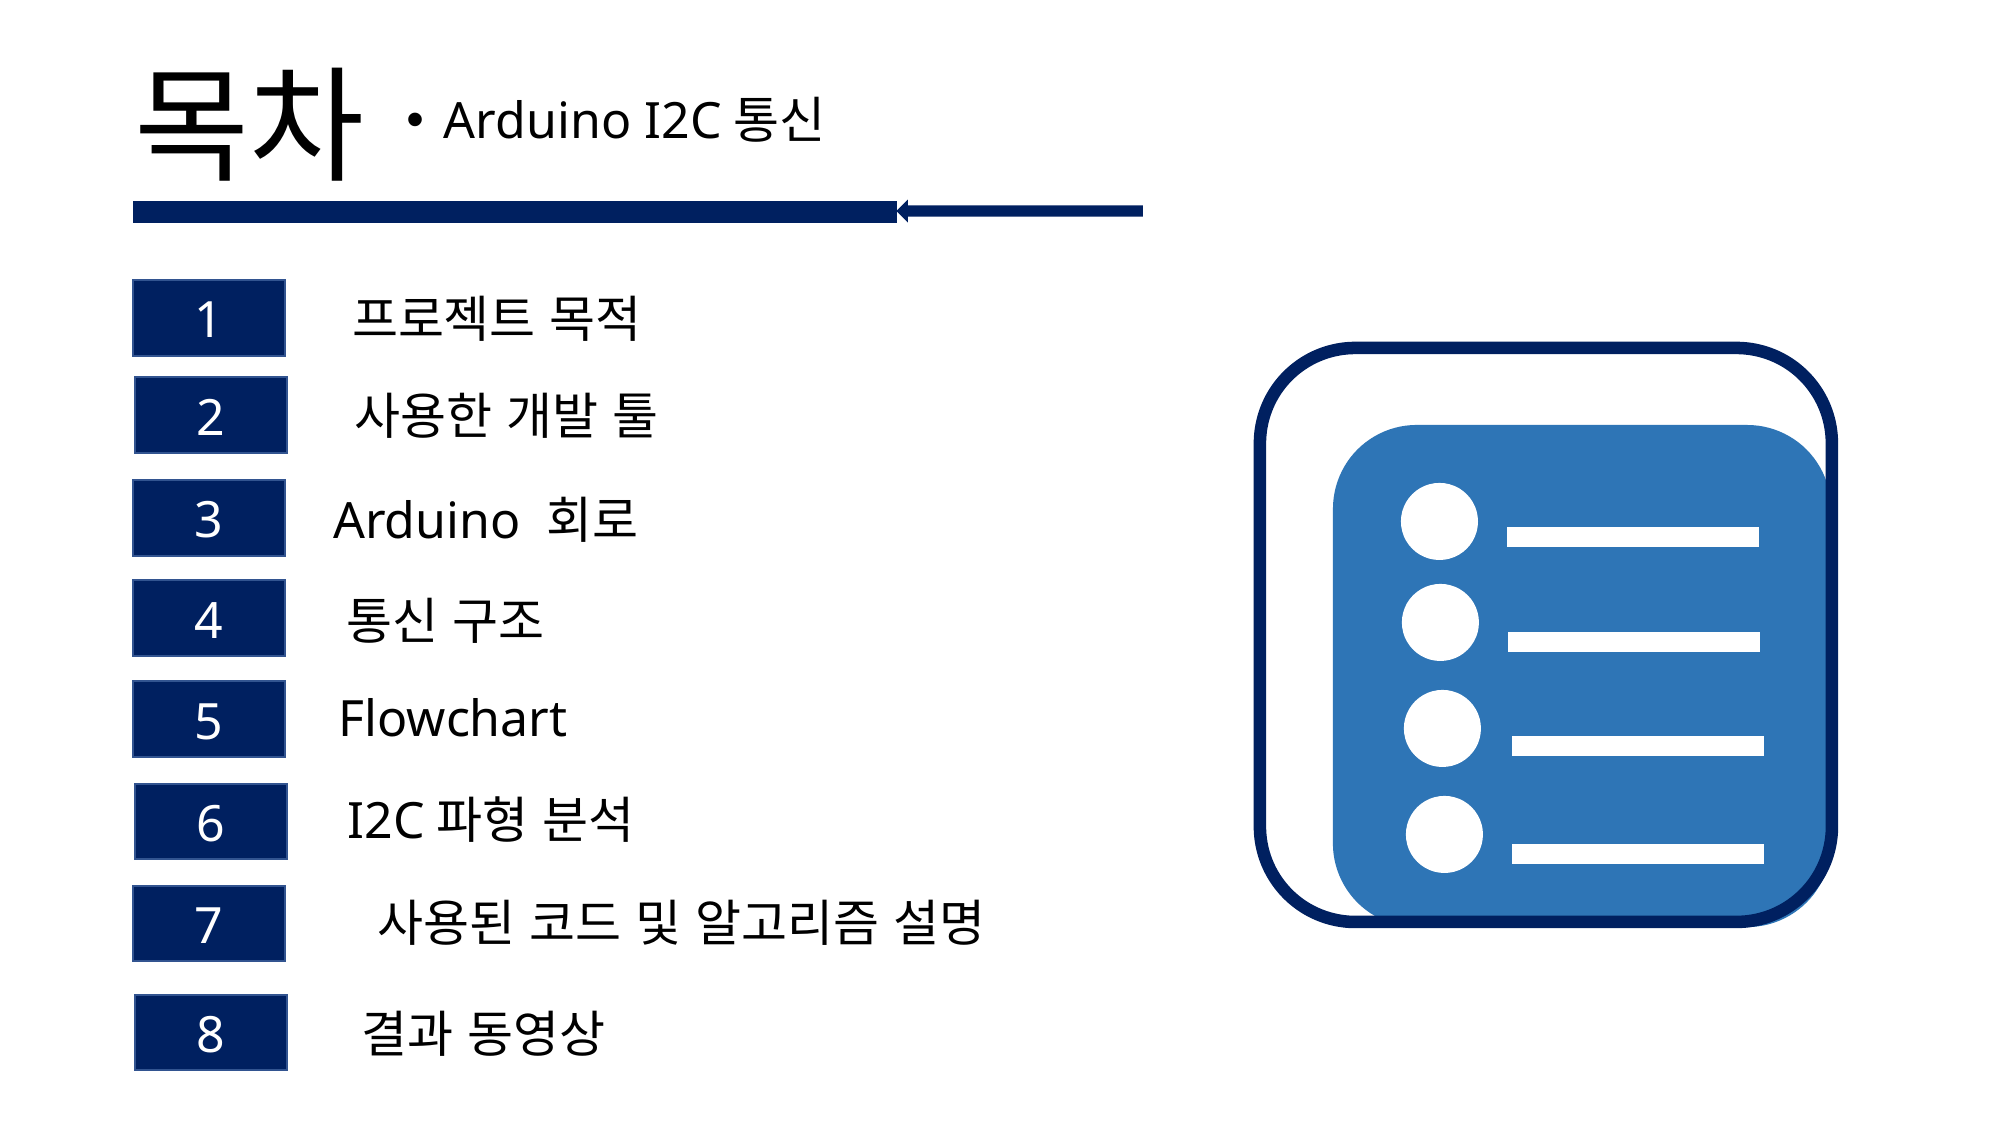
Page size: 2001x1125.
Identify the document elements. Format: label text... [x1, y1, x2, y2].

text_box [133, 201, 897, 223]
text_box [1507, 527, 1759, 547]
text_box 결과 동영상 [347, 994, 621, 1070]
text_box 8 [134, 994, 288, 1071]
text_box 사용된 코드 및 알고리즘 설명 [362, 883, 1001, 959]
text_box 4 [132, 579, 286, 657]
text_box [1508, 632, 1760, 652]
text_box Arduino 회로 [318, 481, 653, 556]
text_box [1390, 851, 1831, 928]
text_box [1405, 795, 1483, 873]
text_box 5 [132, 680, 286, 758]
text_box 7 [132, 885, 286, 962]
text_box [1512, 736, 1764, 756]
text_box 프로젝트 목적 [337, 279, 658, 355]
text_box 통신 구조 [331, 582, 560, 657]
text_box [1258, 346, 1833, 924]
text_box [1512, 844, 1764, 864]
text_box 2 [134, 376, 288, 454]
text_box 3 [132, 479, 286, 557]
text_box Flowchart [323, 679, 583, 755]
text_box 1 [132, 279, 286, 357]
text_box 사용한 개발 툴 [339, 377, 674, 453]
title 목차 [119, 21, 1845, 240]
text_box [1403, 689, 1481, 767]
text_box [896, 199, 1143, 223]
list Arduino I2C통신 [391, 87, 1052, 180]
text_box 6 [134, 783, 288, 860]
text_box [1401, 583, 1479, 661]
text_box [1400, 482, 1479, 560]
text_box I2C파형 분석 [333, 781, 650, 857]
